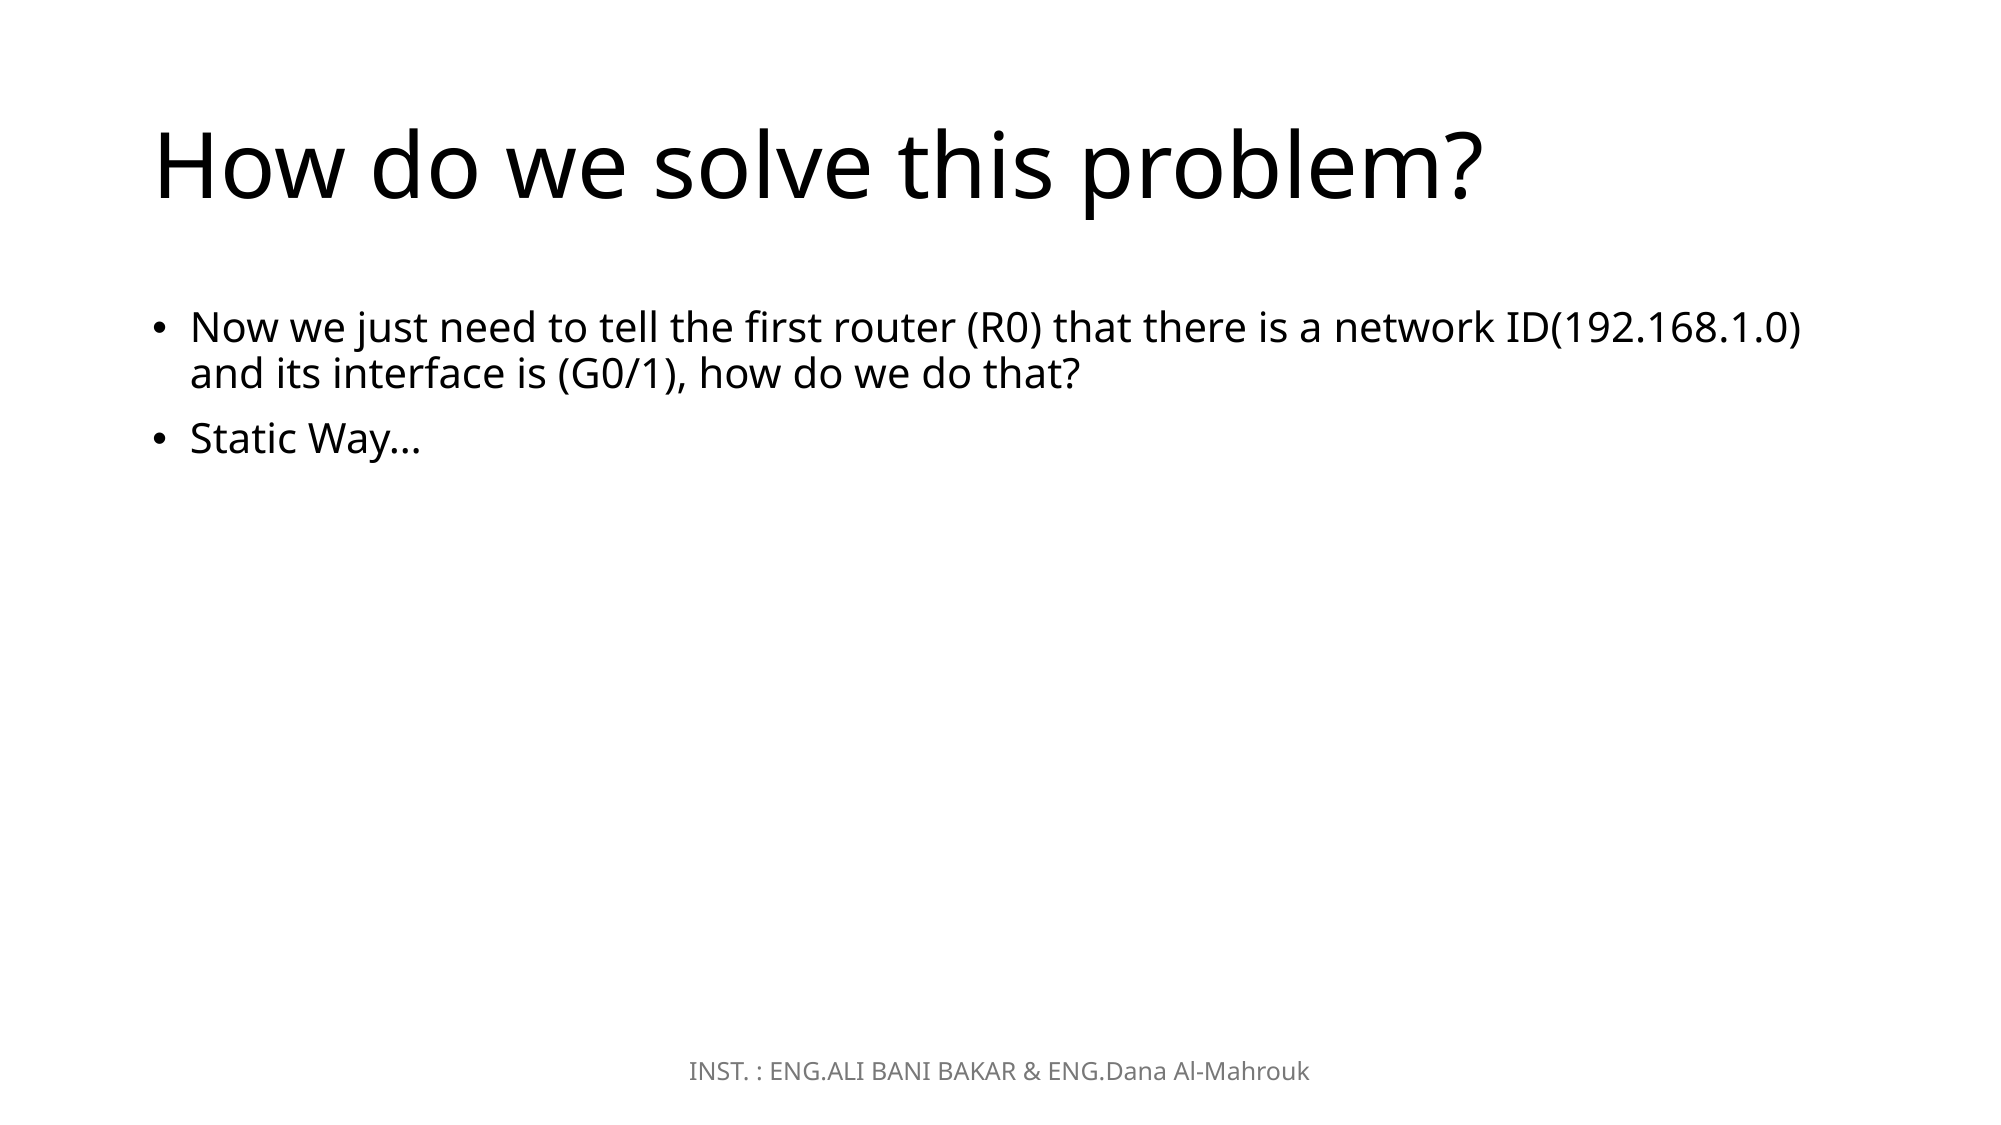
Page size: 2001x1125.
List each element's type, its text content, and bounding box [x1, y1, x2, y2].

title How do we solve this problem? [137, 59, 1863, 278]
footer INST. : ENG.ALI BANI BAKAR & ENG.Dana Al-Mahrouk [662, 1042, 1338, 1103]
list Now we just need to tell the first router (R0) that there is a network ID(192.168.1.0) and its interface is (G0/1), how do we do that? Static Way… [137, 299, 1863, 1014]
